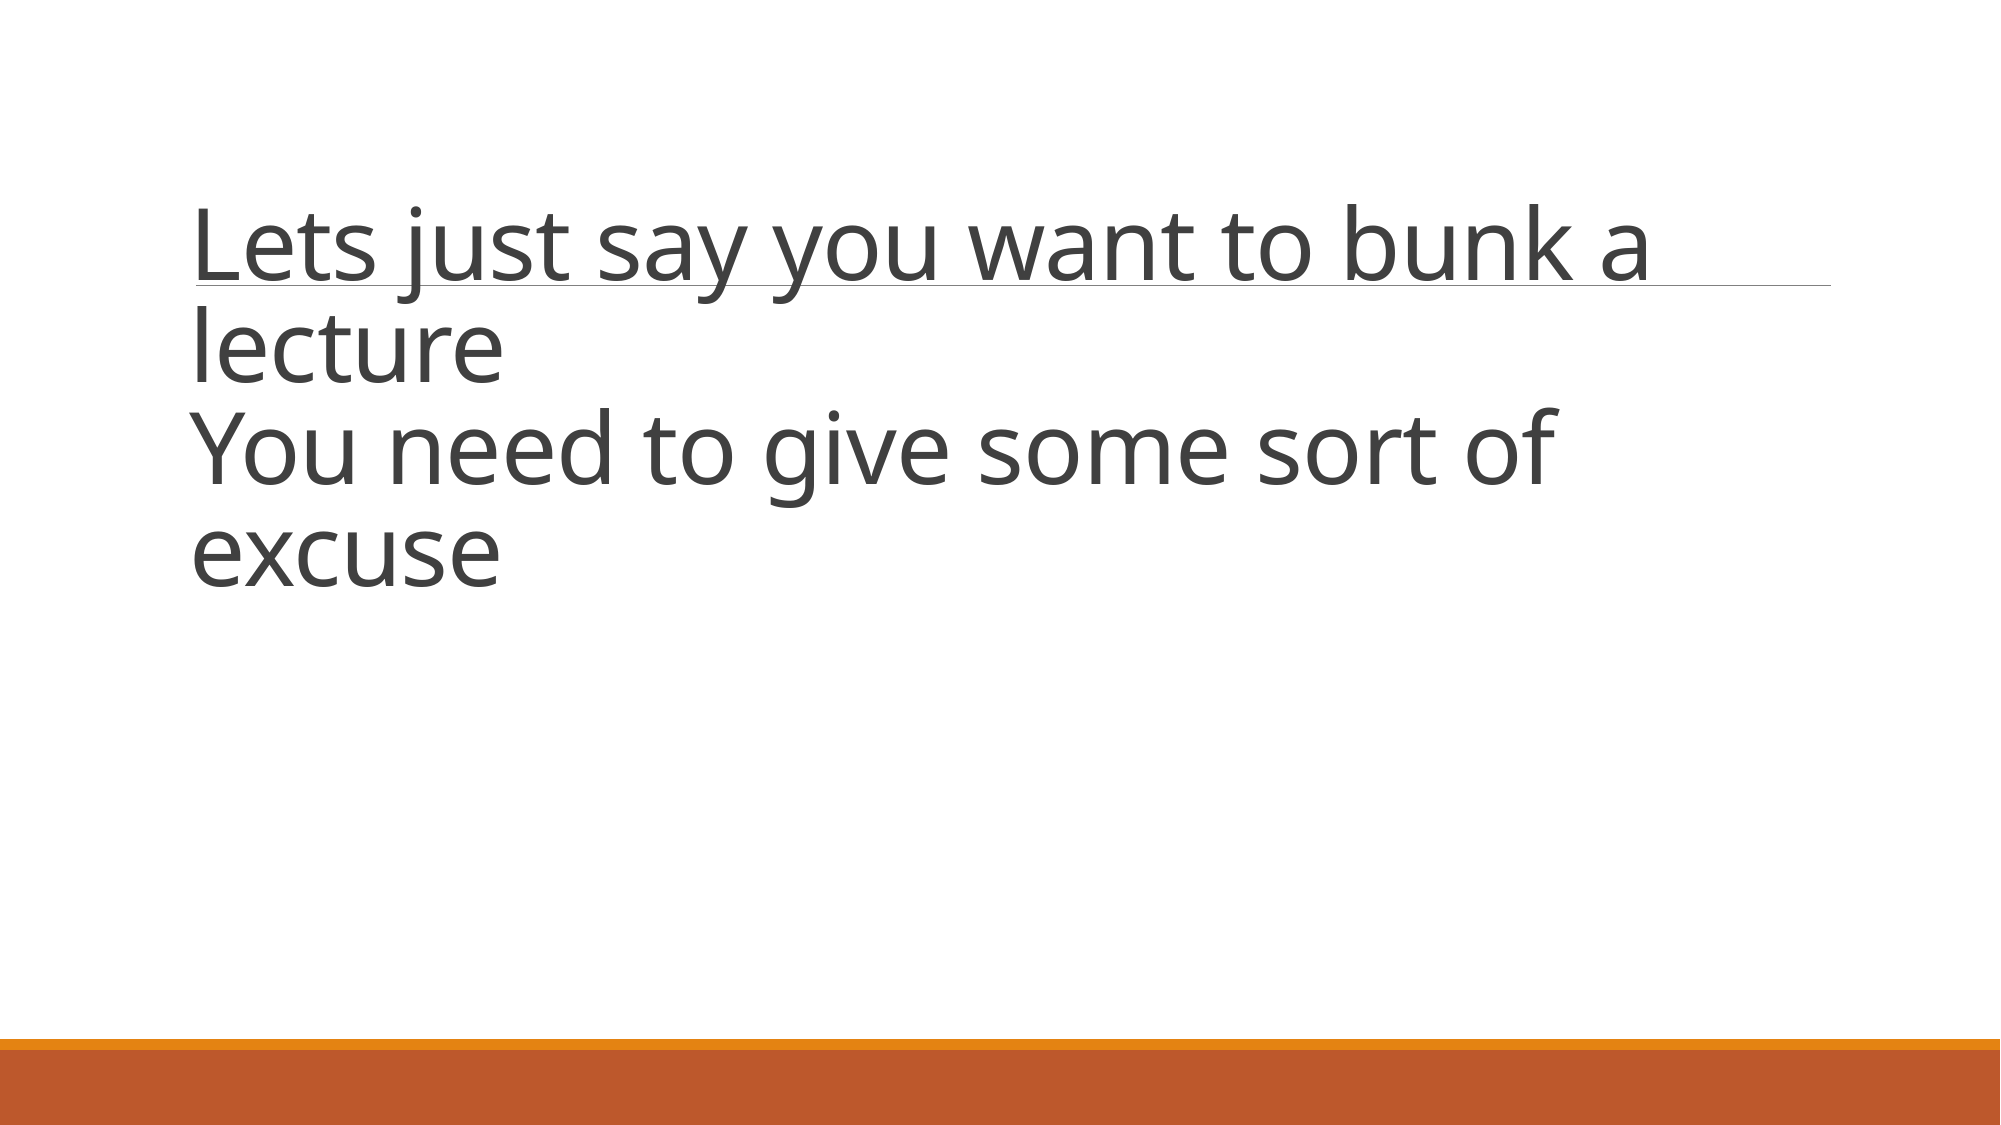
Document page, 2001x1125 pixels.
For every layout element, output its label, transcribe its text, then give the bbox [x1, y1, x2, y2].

title Lets just say you want to bunk a lecture You need to give some sort of excuse [174, 376, 1825, 615]
